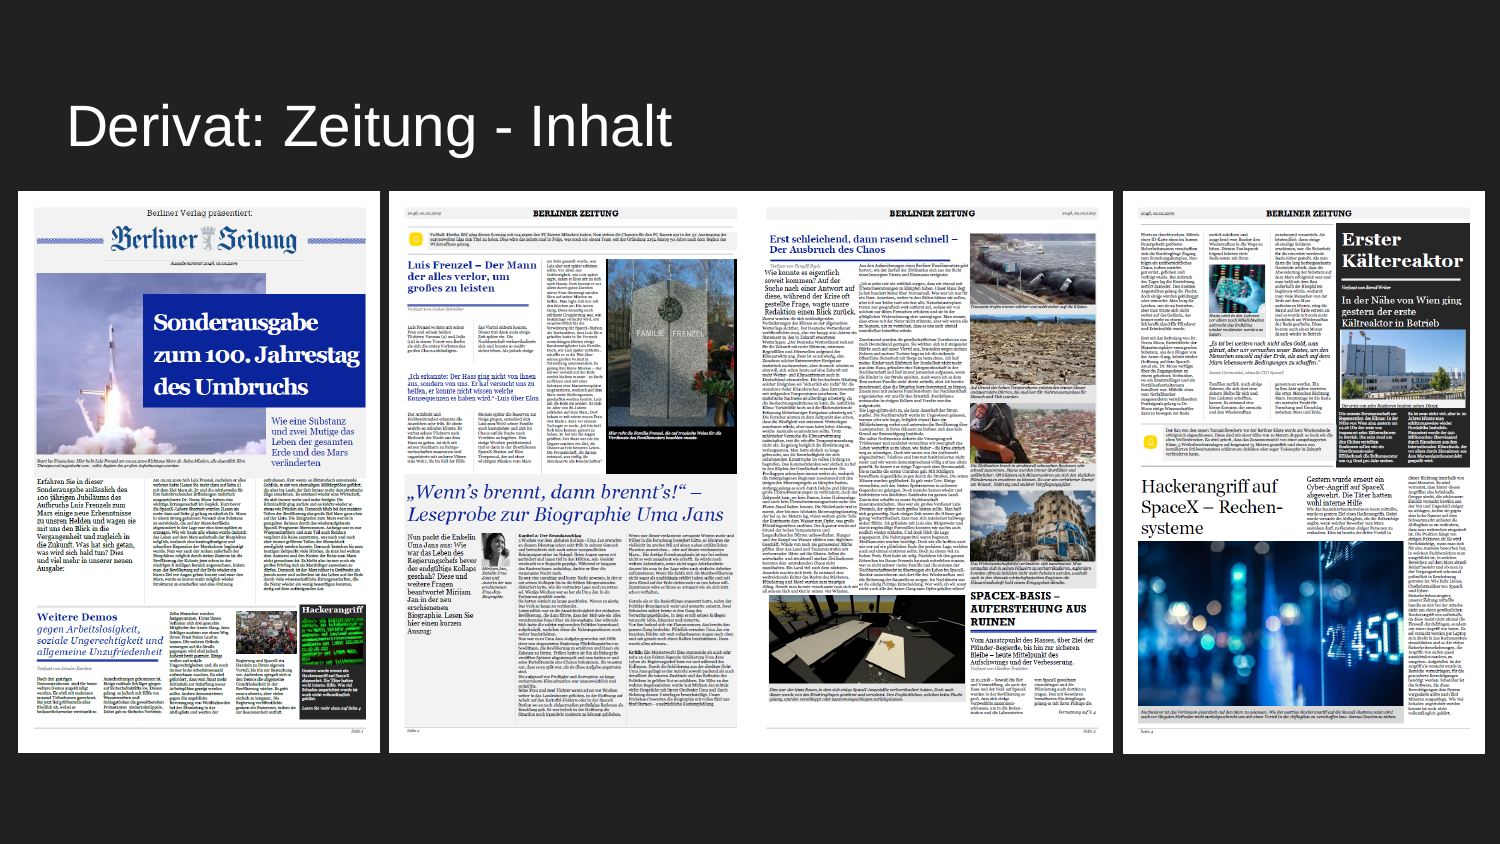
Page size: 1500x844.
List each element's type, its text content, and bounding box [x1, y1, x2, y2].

title Derivat: Zeitung - Inhalt [51, 72, 1449, 167]
picture [389, 191, 1113, 754]
picture [1122, 191, 1485, 754]
picture [17, 191, 380, 754]
